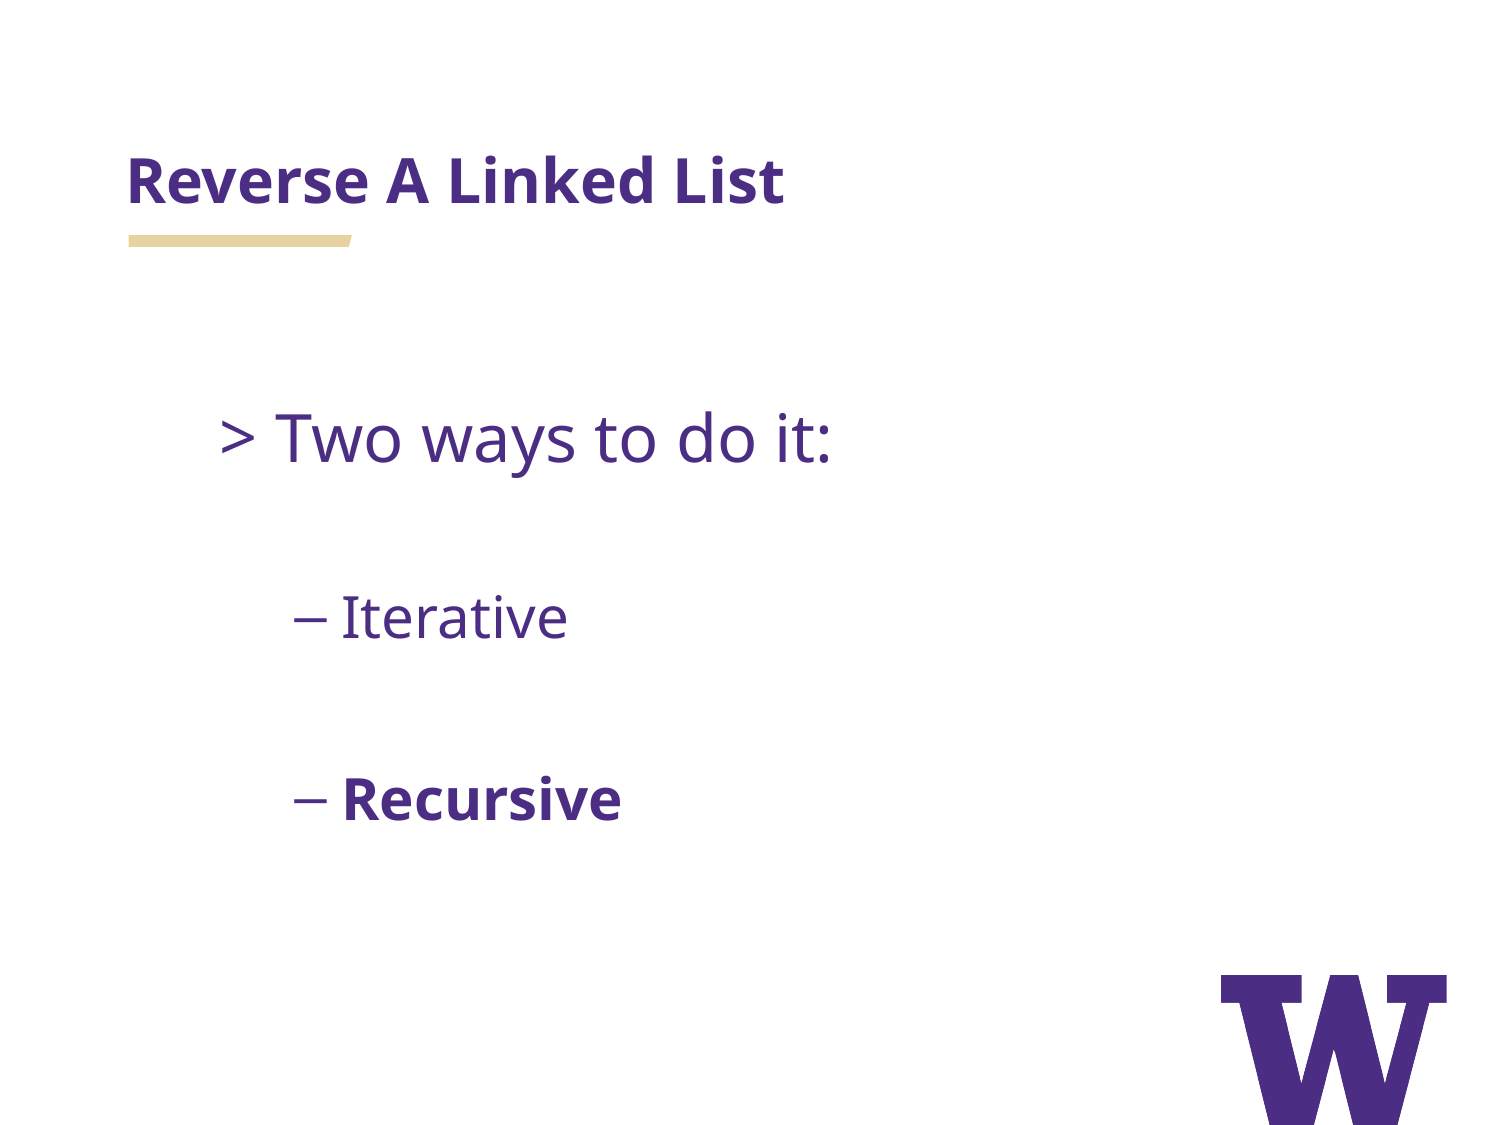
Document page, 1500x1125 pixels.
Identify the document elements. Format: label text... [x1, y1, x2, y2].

title Reverse A Linked List [110, 60, 1453, 224]
picture [128, 235, 352, 247]
picture [1221, 975, 1447, 1125]
list Two ways to do it: Iterative Recursive [204, 388, 1154, 875]
